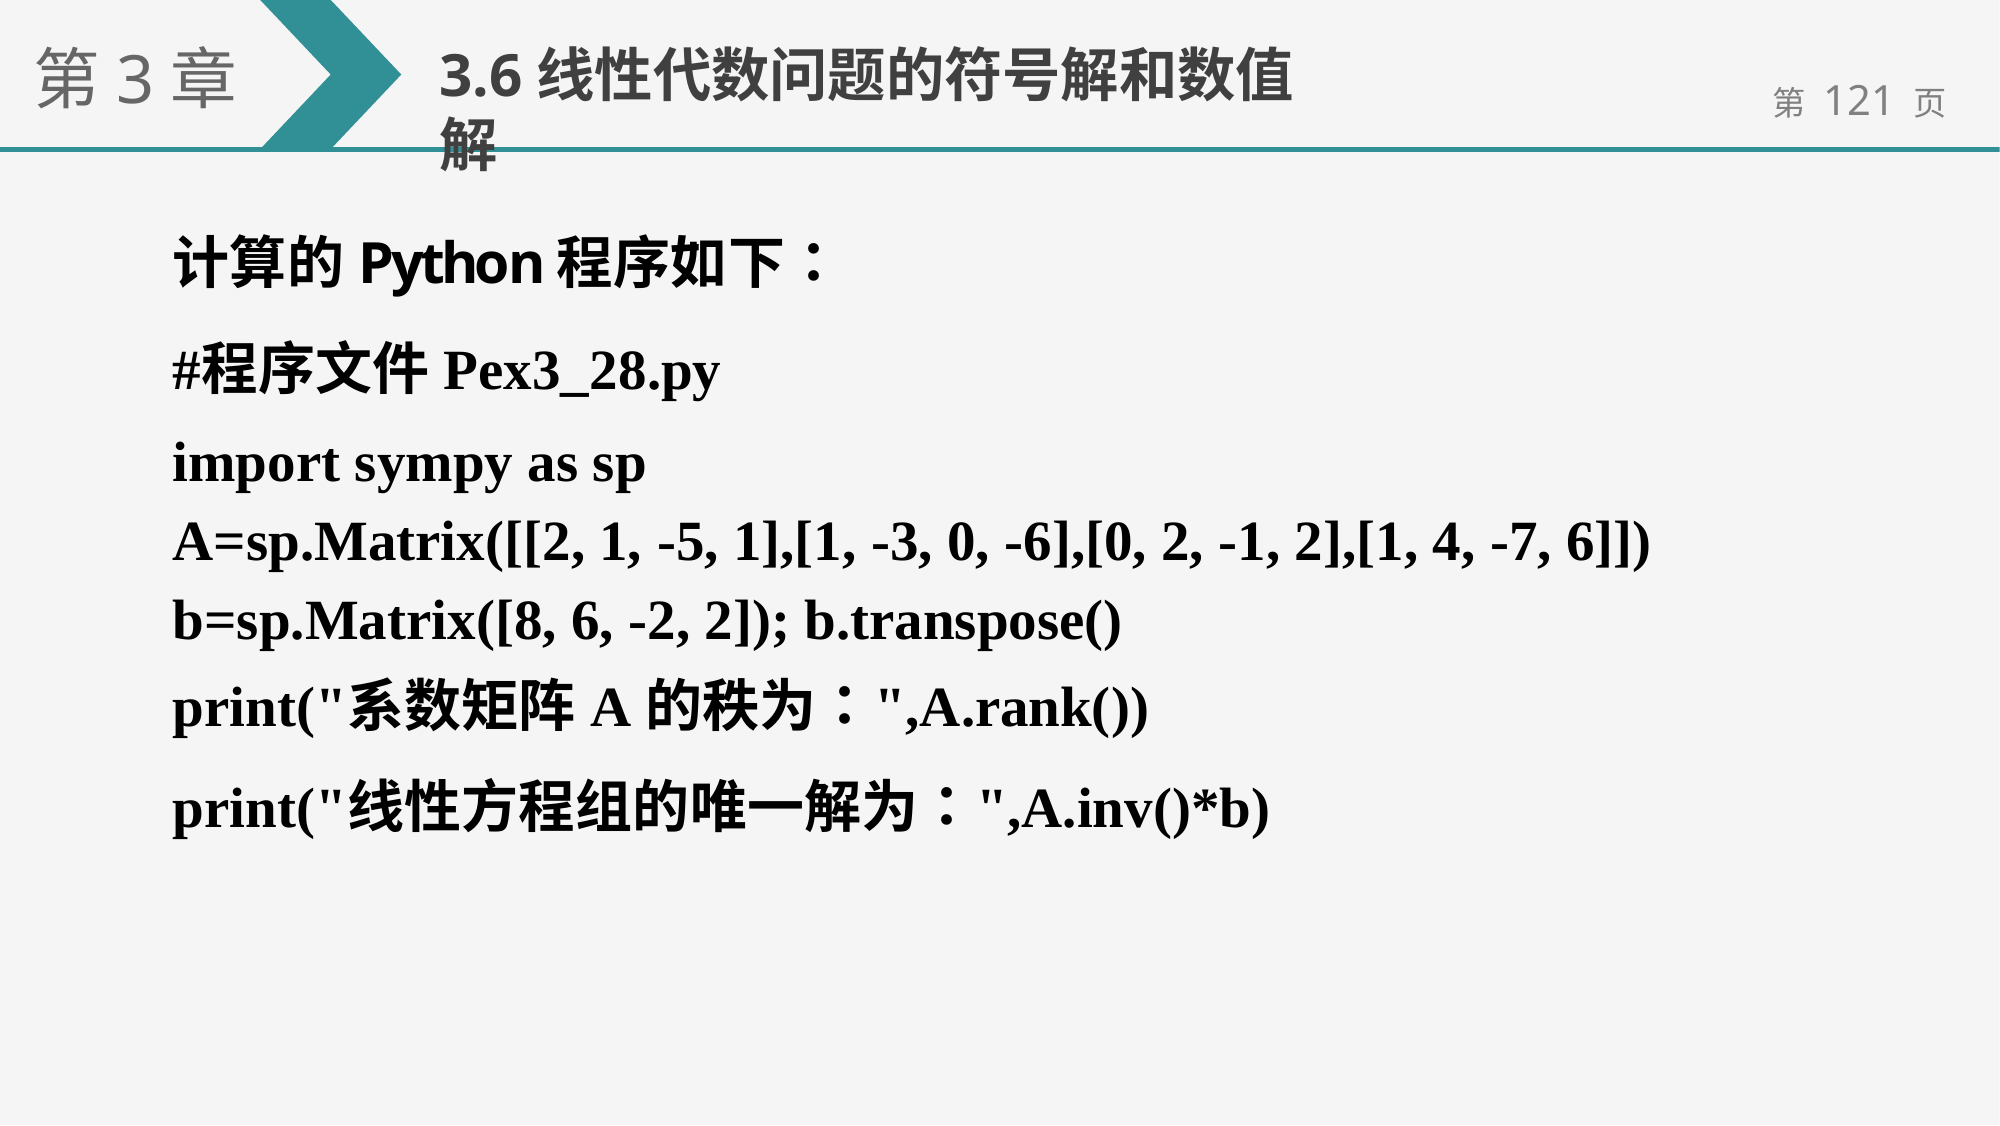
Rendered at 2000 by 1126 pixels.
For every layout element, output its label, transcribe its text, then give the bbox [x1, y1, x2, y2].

text_box 第3章 [19, 29, 253, 125]
text_box 3.6线性代数问题的符号解和数值解 [424, 31, 1366, 148]
text_box [258, 0, 403, 148]
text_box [58, 216, 1912, 898]
text_box 3.6线性代数问题的符号解和数值解 [424, 161, 1366, 186]
